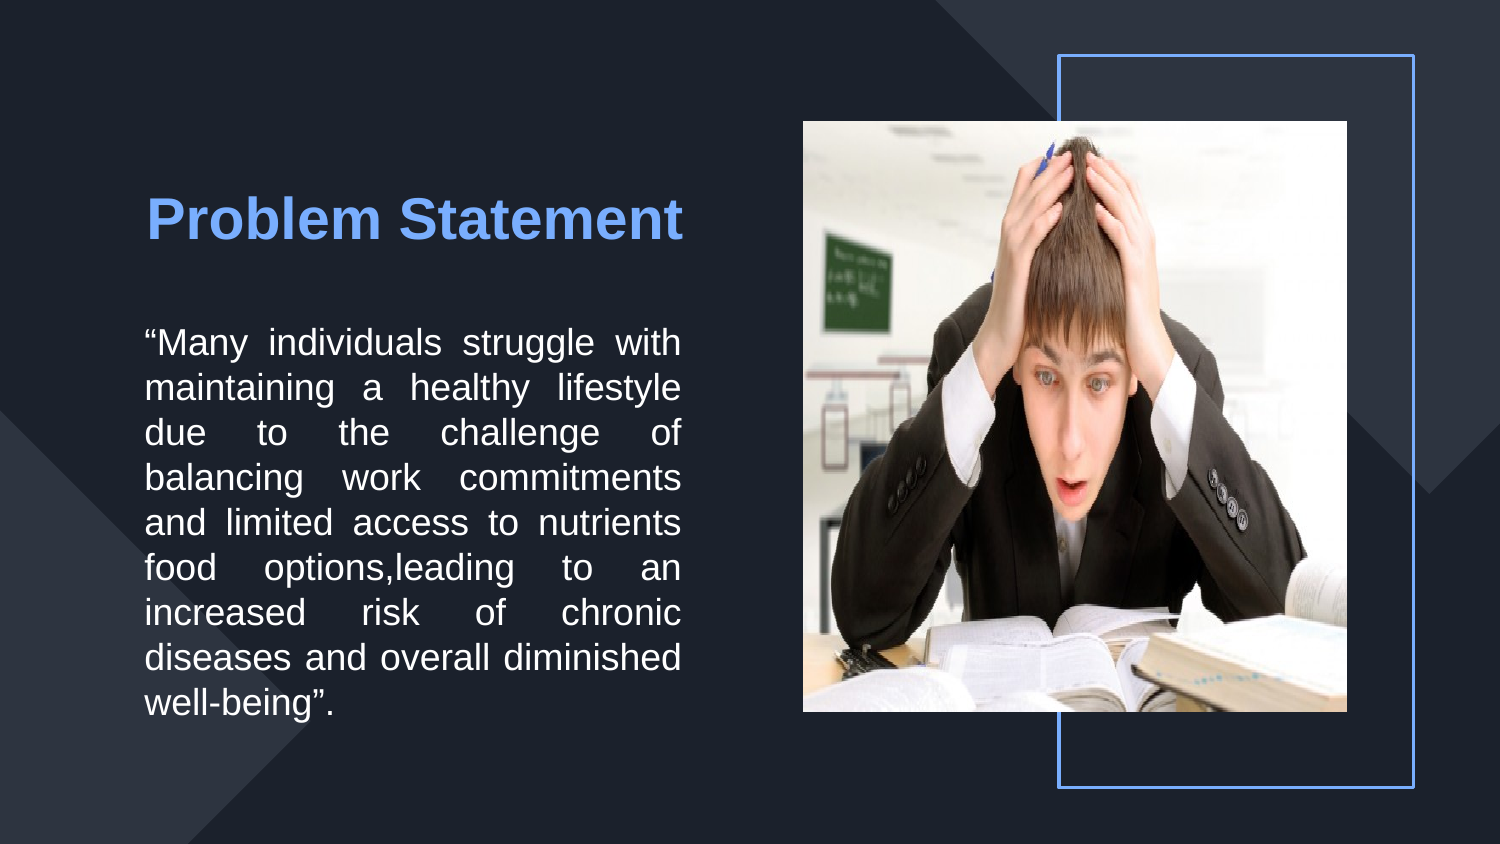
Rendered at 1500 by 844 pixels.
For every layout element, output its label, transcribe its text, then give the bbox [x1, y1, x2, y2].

text_box [1059, 55, 1414, 788]
title Problem Statement [131, 135, 712, 296]
title “Many individuals struggle with maintaining a healthy lifestyle due to the challenge of balancing work commitments and limited access to nutrients food options,leading to an increased risk of chronic diseases and overall diminished well-being”. [54, 252, 697, 788]
picture [802, 120, 1347, 713]
